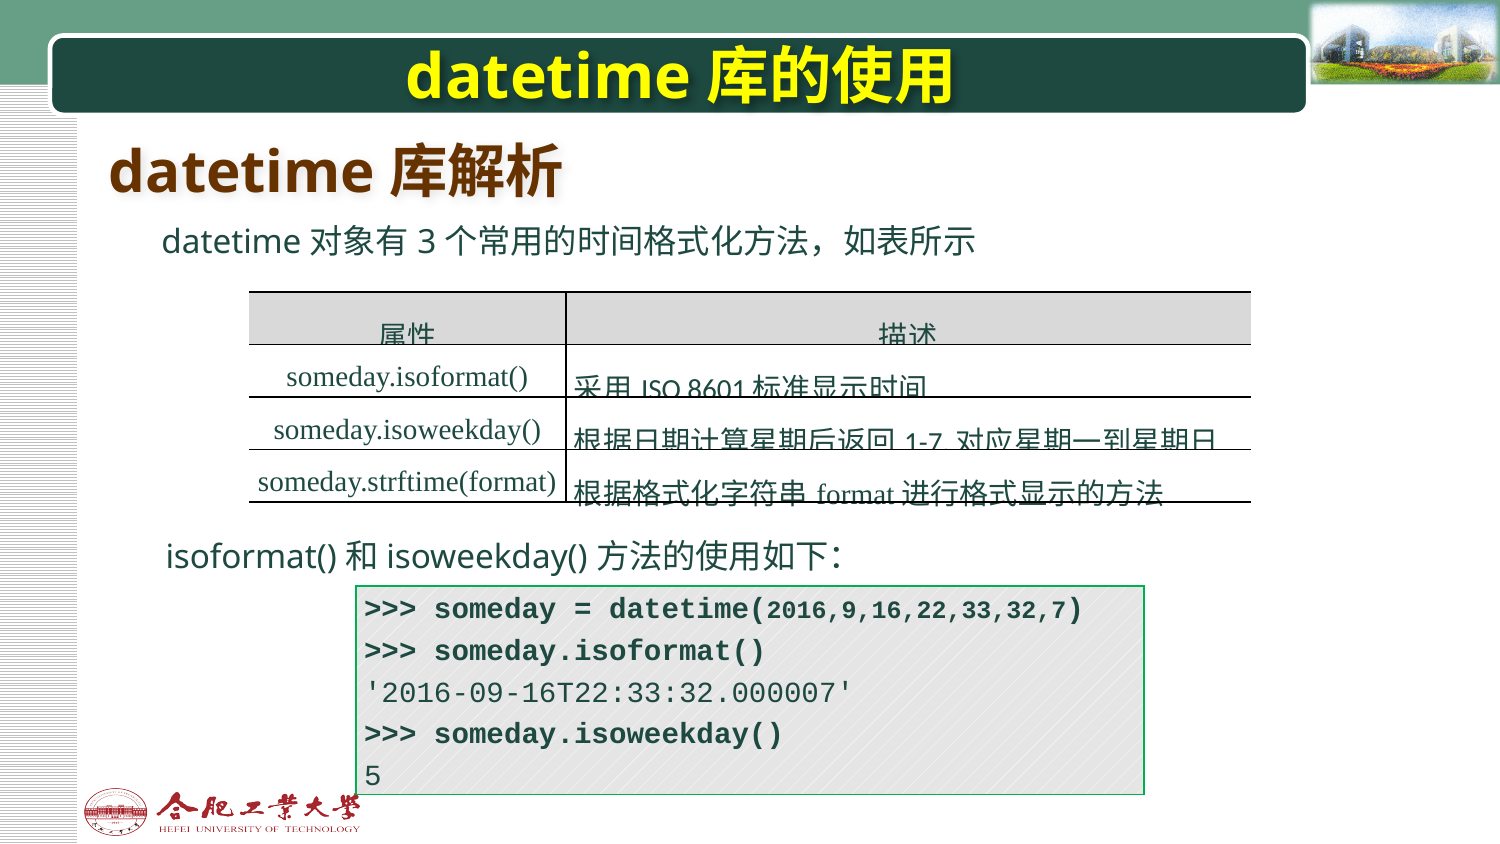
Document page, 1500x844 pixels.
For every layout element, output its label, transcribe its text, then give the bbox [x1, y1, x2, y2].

table_cell someday.isoformat() [249, 345, 565, 396]
text_box isoformat()和isoweekday()方法的使用如下： [150, 507, 1008, 583]
table_header 描述 [567, 293, 1251, 344]
table_cell 根据日期计算星期后返回1-7,对应星期一到星期日 [567, 398, 1251, 449]
table_cell 根据格式化字符串format进行格式显示的方法 [567, 450, 1251, 501]
title datetime库的使用 [75, 39, 1288, 109]
text_box datetime库解析 [94, 126, 579, 212]
picture [78, 785, 372, 841]
picture [1313, 6, 1495, 79]
text_box datetime对象有3个常用的时间格式化方法，如表所示 [146, 212, 999, 267]
table_cell someday.isoweekday() [249, 398, 565, 449]
table_header 属性 [249, 293, 565, 344]
table_cell someday.strftime(format) [249, 450, 565, 501]
table_header >>> someday = datetime(2016,9,16,22,33,32,7) >>> someday.isoformat() '2016-09-16T22:33:32.000007' >>> someday.isoweekday() 5 [357, 587, 1143, 794]
table_cell 采用ISO 8601标准显示时间 [567, 345, 1251, 396]
